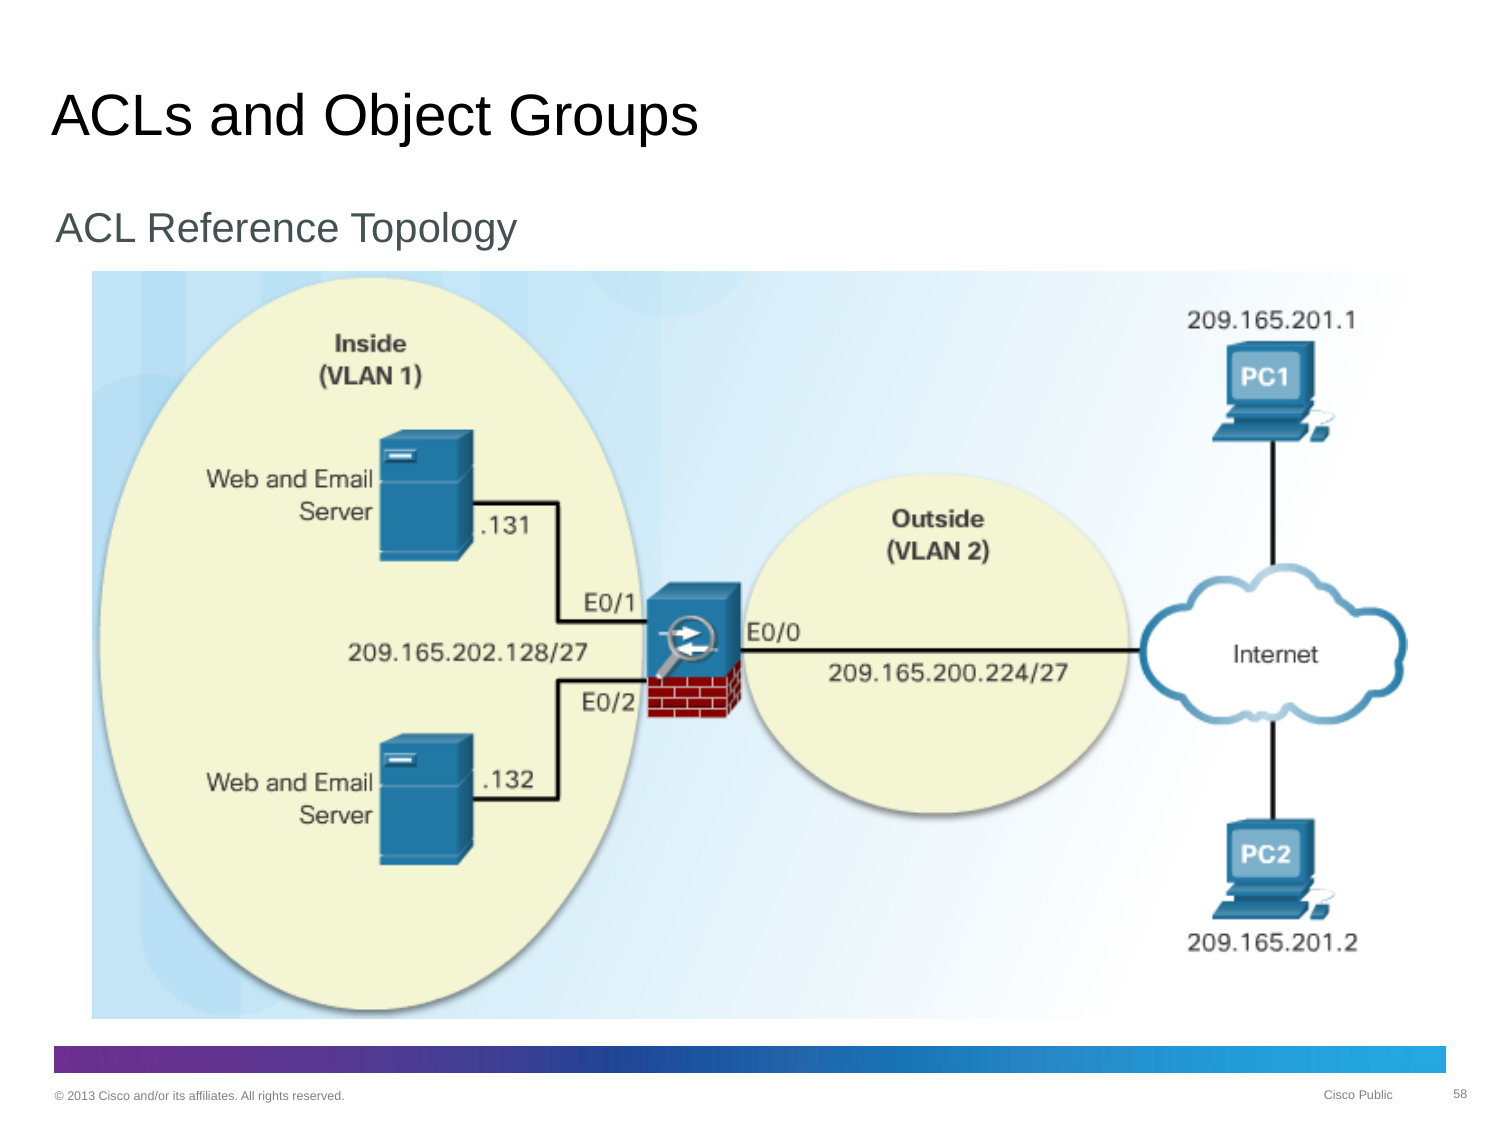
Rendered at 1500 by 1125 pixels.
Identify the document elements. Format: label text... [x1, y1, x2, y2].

picture [92, 271, 1408, 1019]
picture [54, 1046, 1446, 1073]
text_box ACL Reference Topology [40, 196, 791, 271]
title ACLs and Object Groups [37, 17, 1447, 155]
